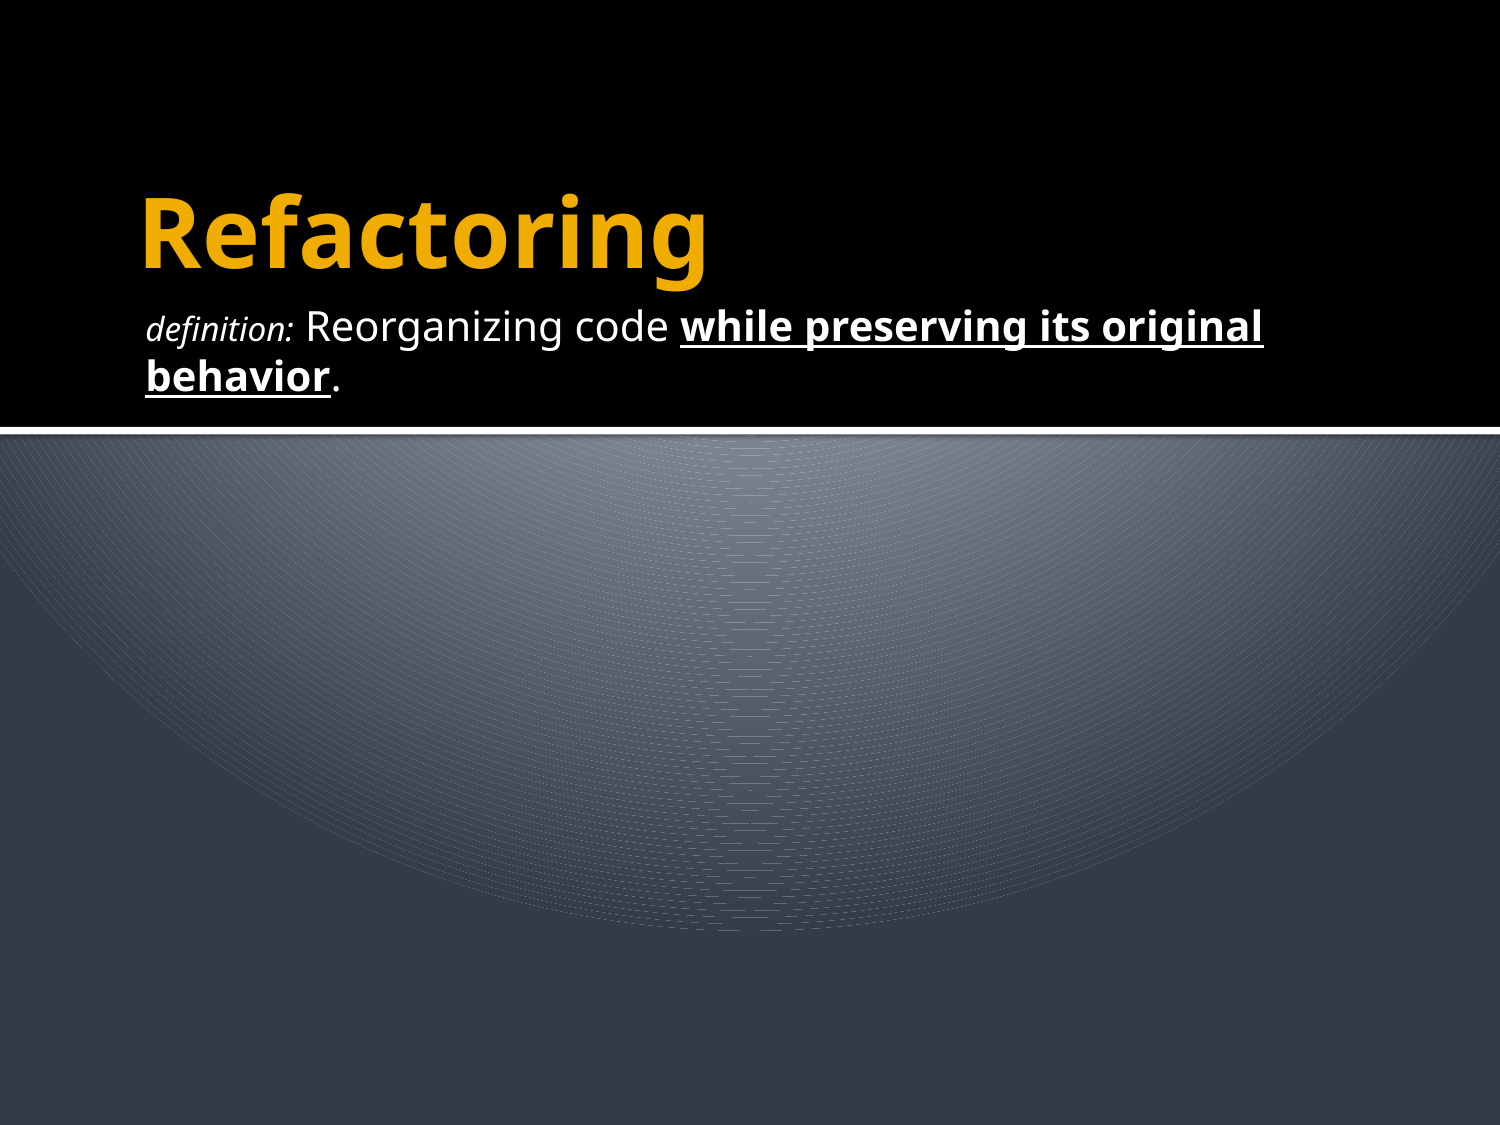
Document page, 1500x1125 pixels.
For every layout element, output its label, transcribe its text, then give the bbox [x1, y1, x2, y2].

list definition: Reorganizing code while preserving its original behavior. [121, 299, 1438, 413]
title Refactoring [123, 19, 1438, 288]
